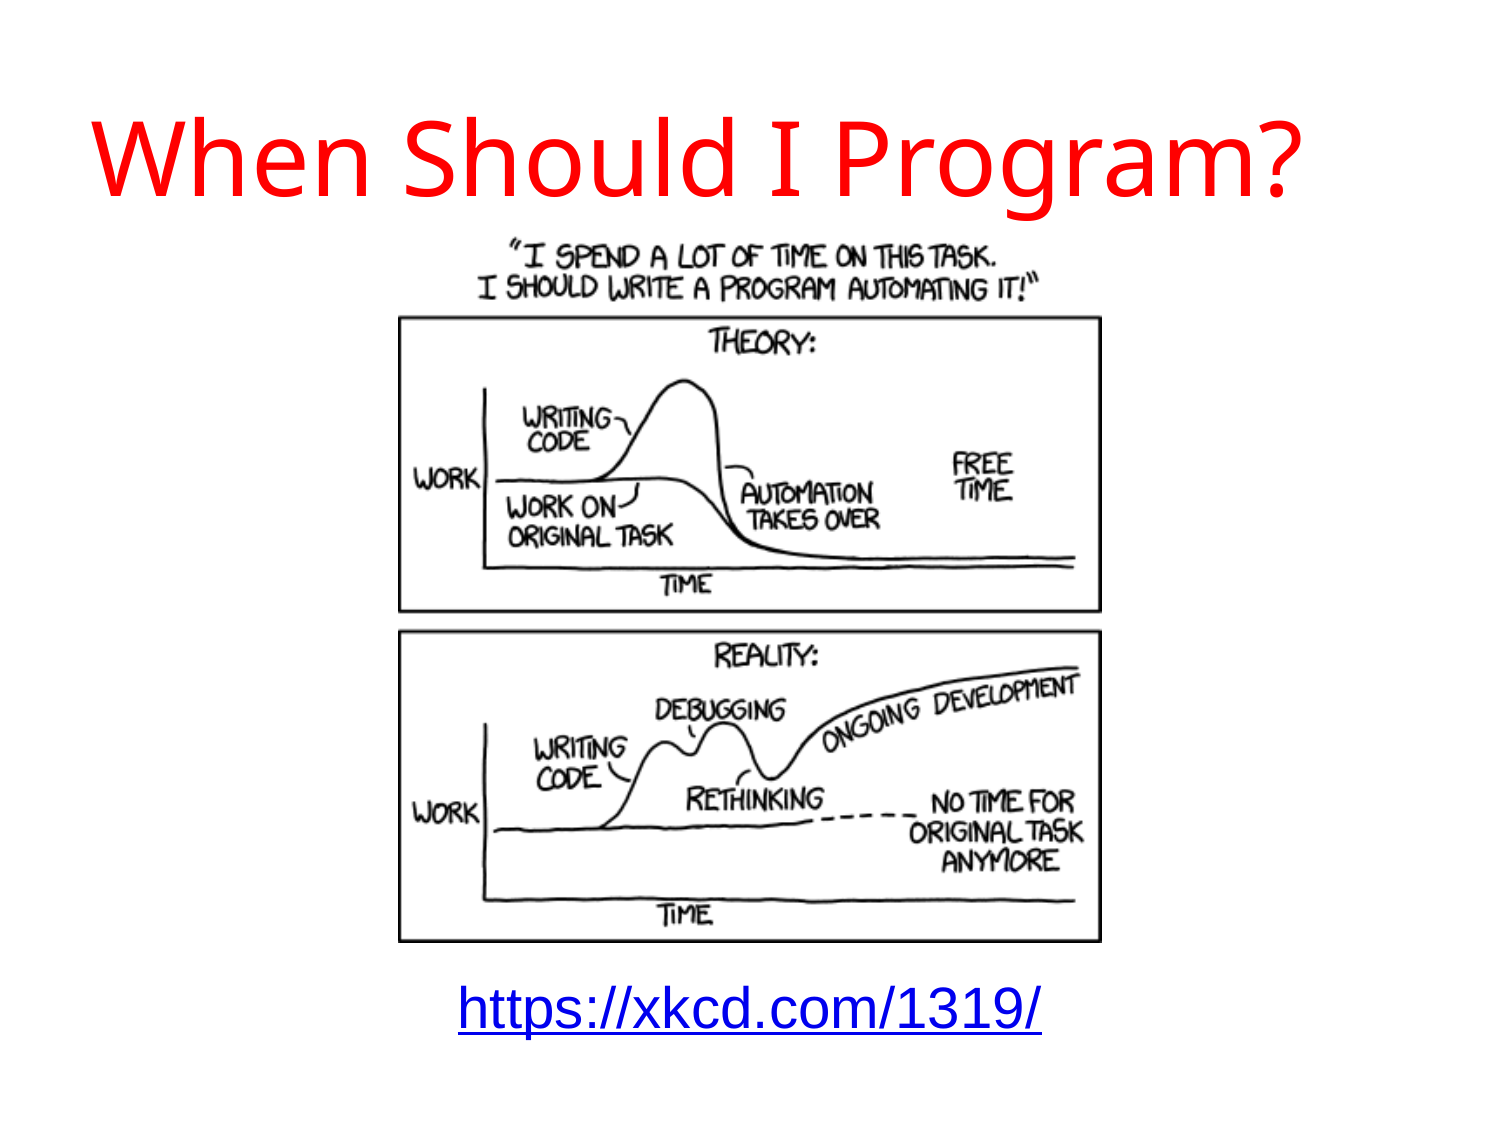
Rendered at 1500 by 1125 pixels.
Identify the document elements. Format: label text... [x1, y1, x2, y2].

title When Should I Program? [75, 45, 1425, 233]
picture [398, 232, 1102, 943]
text_box https://xkcd.com/1319/ [442, 962, 1058, 1048]
